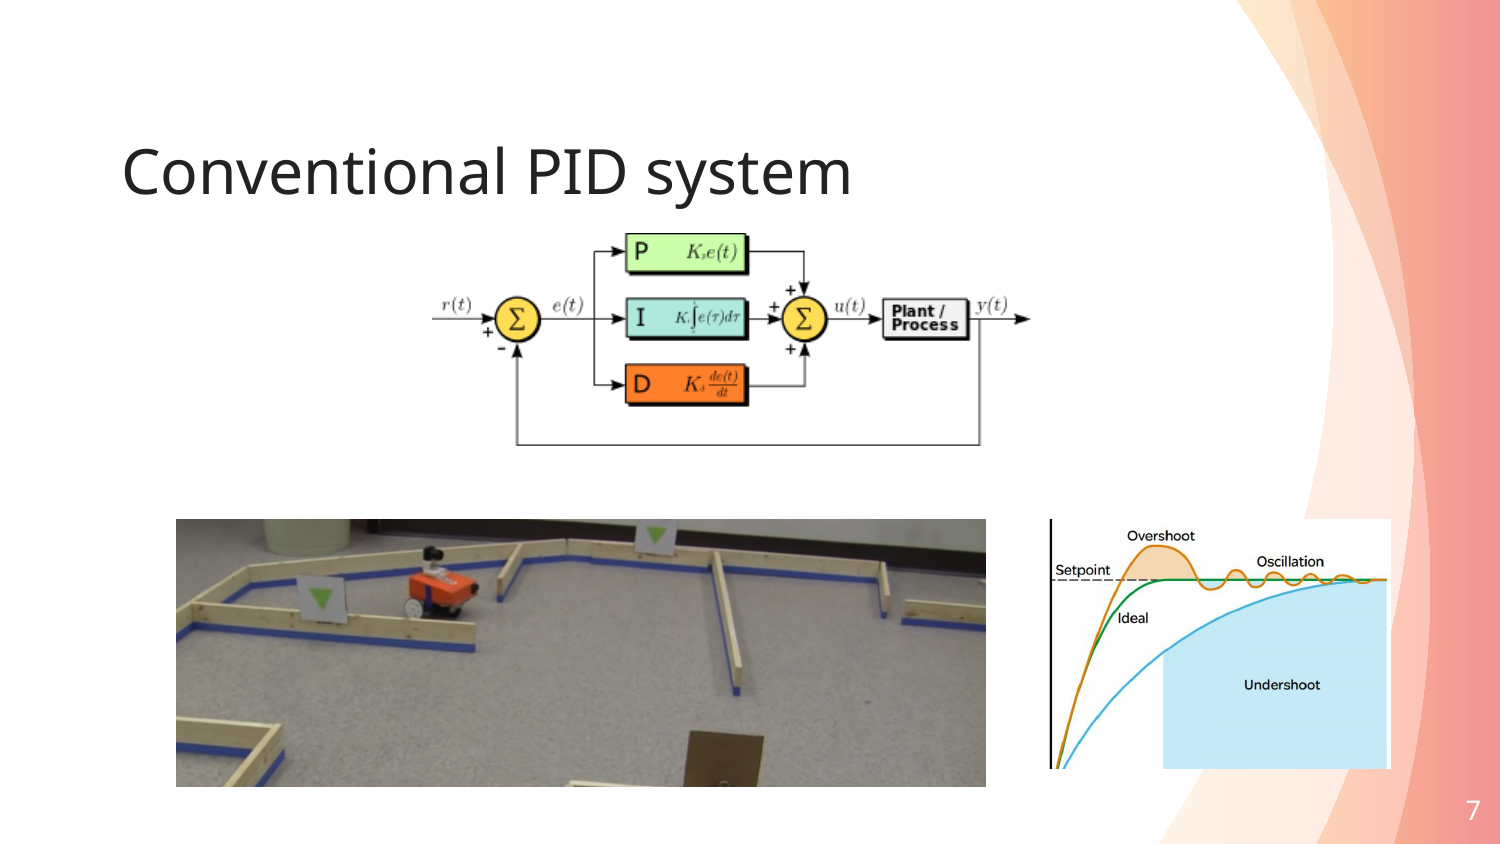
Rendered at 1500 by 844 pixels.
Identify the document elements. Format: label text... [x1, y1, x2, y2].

picture [176, 519, 986, 788]
slide_number 7 [1391, 779, 1482, 844]
picture [1045, 519, 1392, 770]
picture [431, 233, 1031, 447]
title Conventional PID system [121, 84, 1111, 207]
